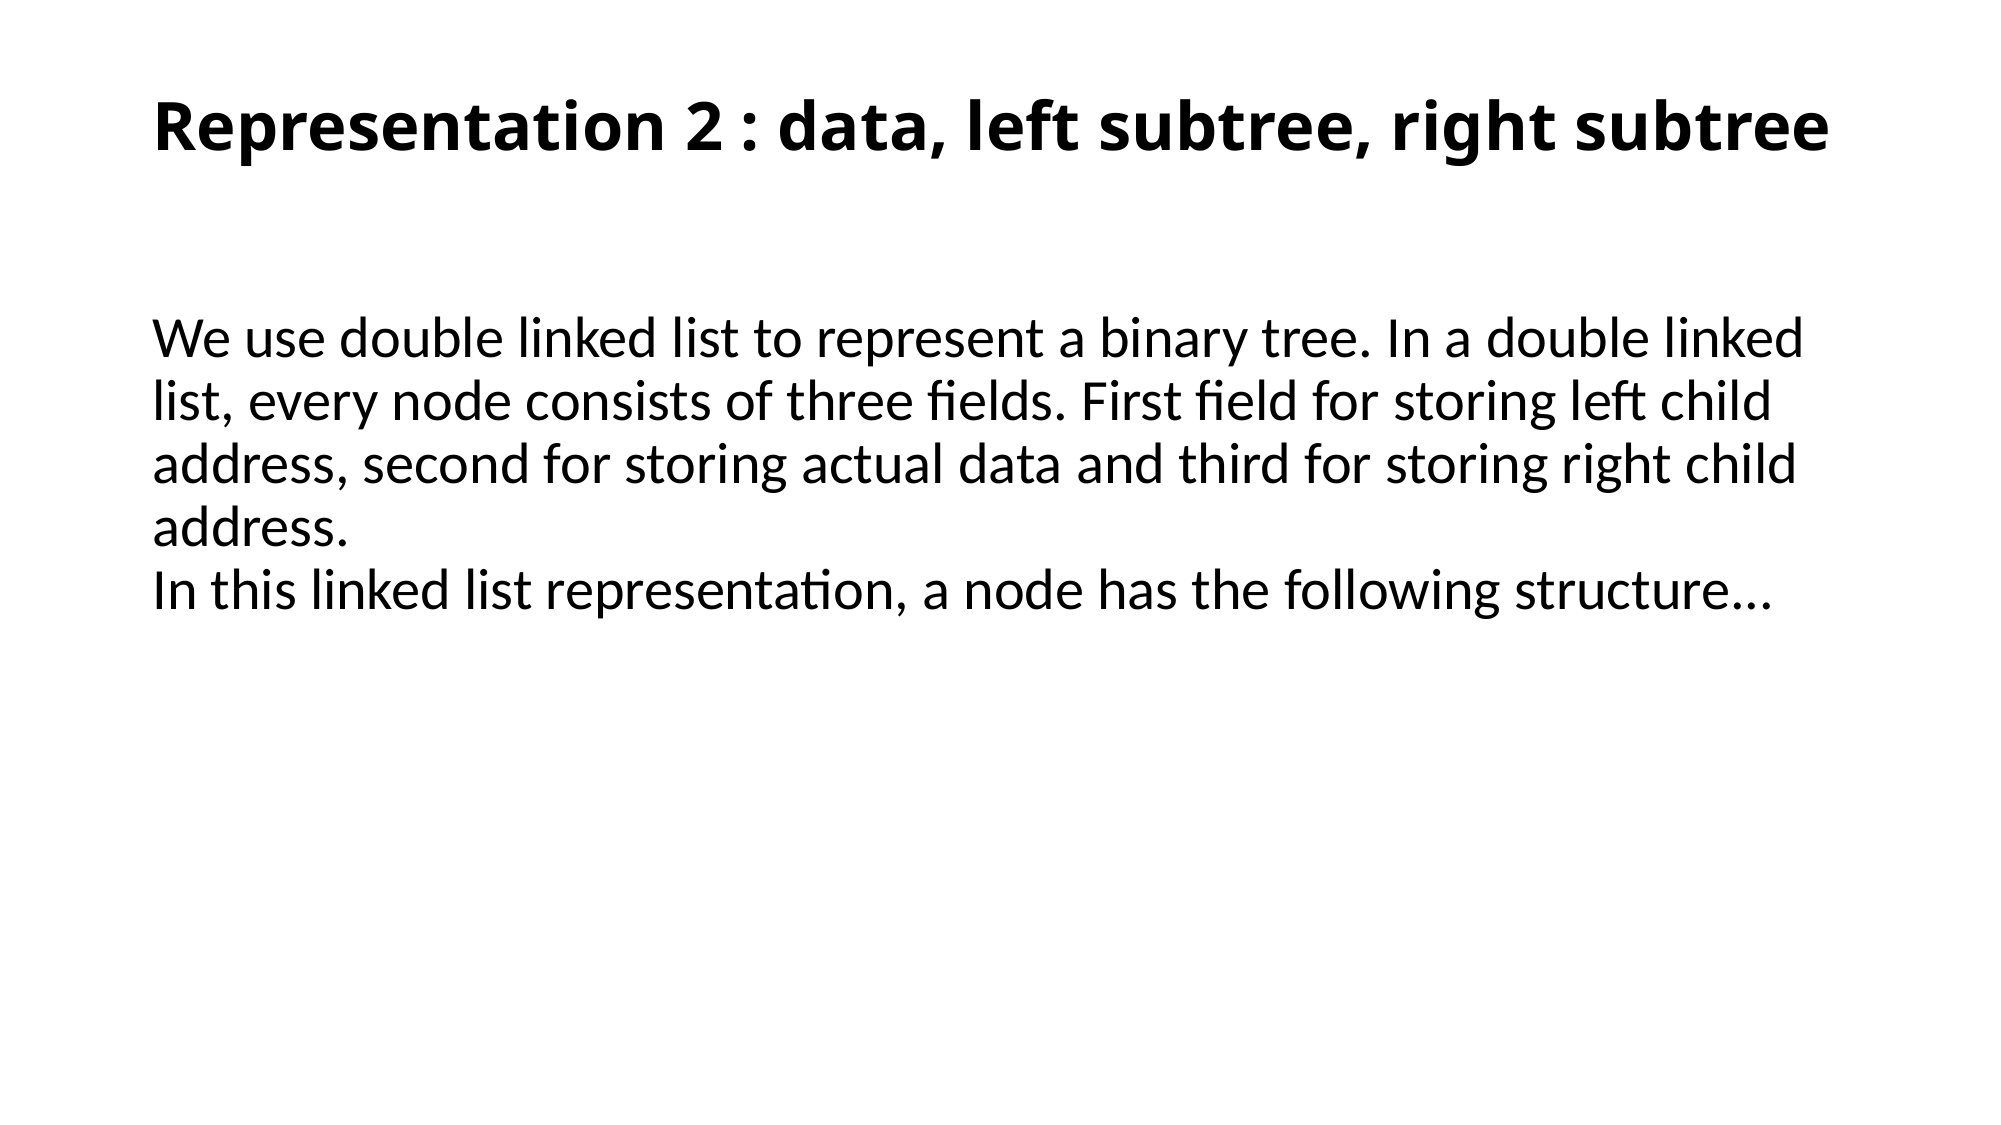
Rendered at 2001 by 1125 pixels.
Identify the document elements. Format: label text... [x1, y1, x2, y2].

list We use double linked list to represent a binary tree. In a double linked list, every node consists of three fields. First field for storing left child address, second for storing actual data and third for storing right child address. In this linked list representation, a node has the following structure... [137, 299, 1863, 1014]
title Representation 2 : data, left subtree, right subtree [137, 59, 1863, 278]
